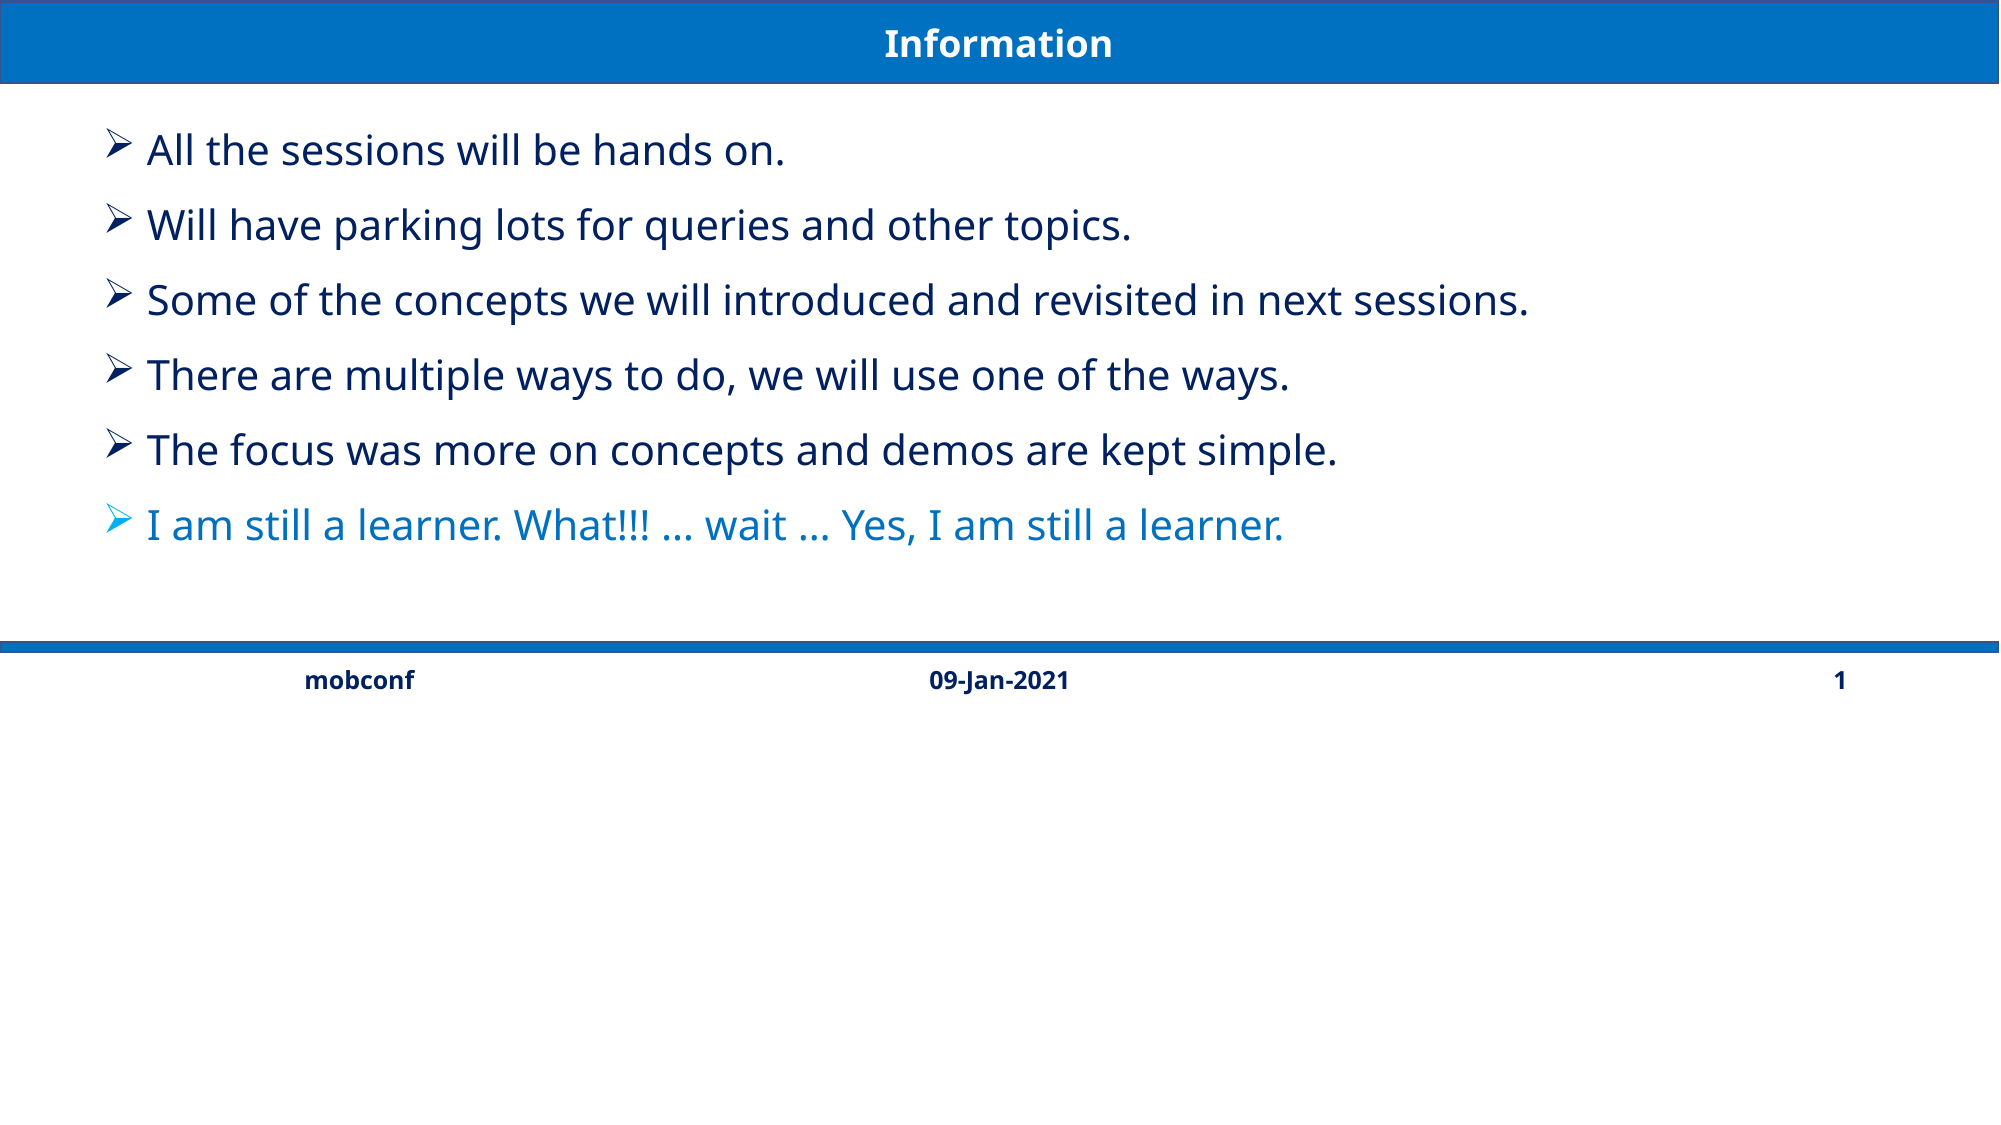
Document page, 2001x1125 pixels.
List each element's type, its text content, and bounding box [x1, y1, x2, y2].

footer 09-Jan-2021 [697, 649, 1338, 710]
text_box [0, 641, 1999, 653]
text_box Information [0, 0, 1999, 84]
text_box mobconf [21, 649, 697, 710]
slide_number 1 [1412, 649, 1863, 710]
text_box All the sessions will be hands on. Will have parking lots for queries and other topics. Some of the concepts we will introduced and revisited in next sessions. There are multiple ways to do, we will use one of the ways. The focus was more on concepts and demos are kept simple. I am still a learner. What!!! … wait … Yes, I am still a learner. [13, 91, 1988, 557]
